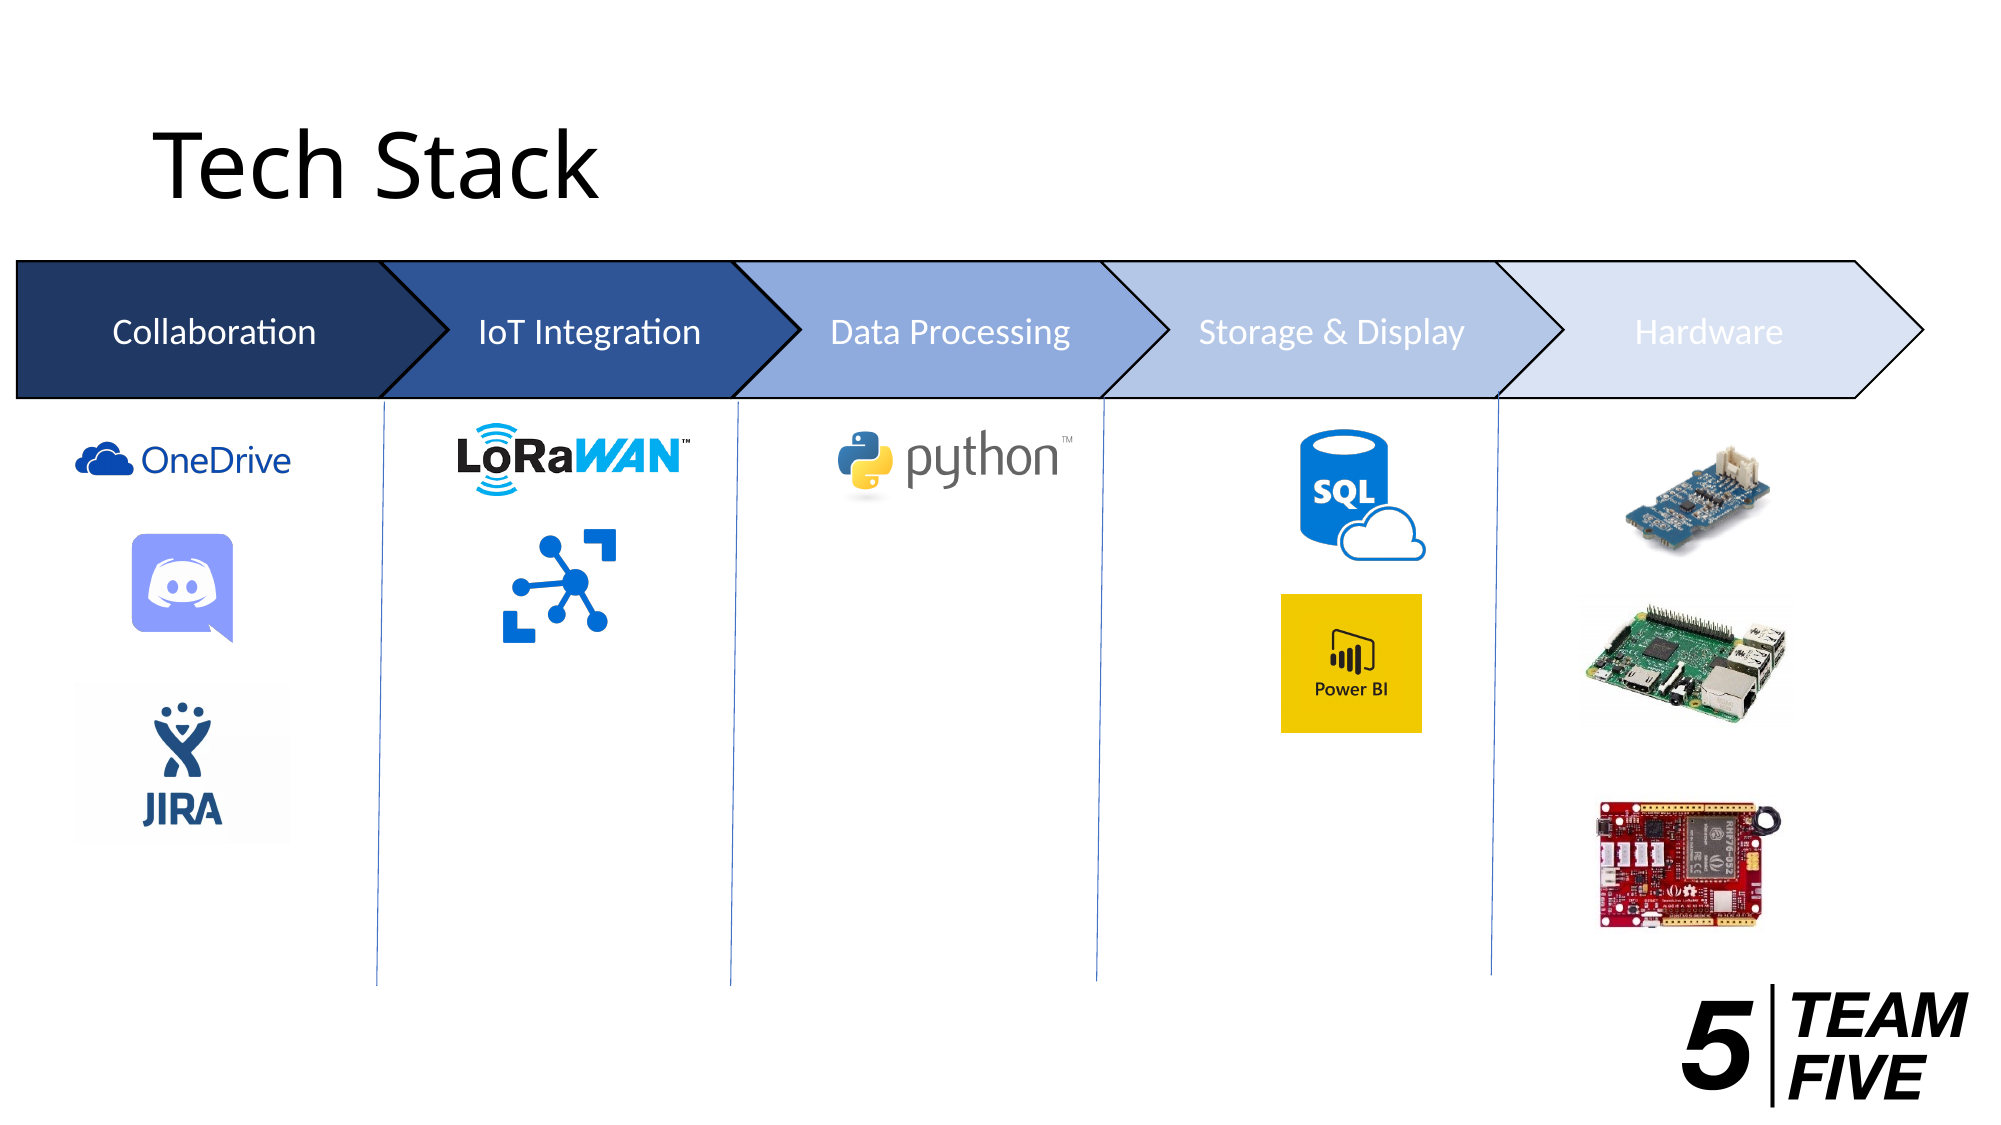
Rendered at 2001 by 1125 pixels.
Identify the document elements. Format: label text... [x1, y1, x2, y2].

text_box Hardware [1492, 260, 1925, 400]
text_box Data Processing [730, 260, 1167, 400]
picture [458, 423, 690, 496]
title Tech Stack [137, 59, 1863, 266]
picture [1586, 416, 1804, 587]
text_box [1491, 391, 1499, 976]
picture [74, 683, 290, 844]
picture [56, 423, 309, 500]
picture [503, 529, 616, 643]
picture [1581, 781, 1793, 940]
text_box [730, 401, 739, 986]
picture [1296, 429, 1429, 561]
picture [1676, 974, 1979, 1112]
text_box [376, 401, 385, 986]
text_box IoT Integration [377, 260, 798, 400]
picture [799, 414, 1095, 520]
text_box Storage & Display [1098, 260, 1561, 400]
text_box Collaboration [15, 260, 446, 400]
picture [118, 520, 249, 651]
picture [1579, 594, 1794, 732]
picture [1281, 594, 1422, 733]
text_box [1096, 397, 1105, 982]
